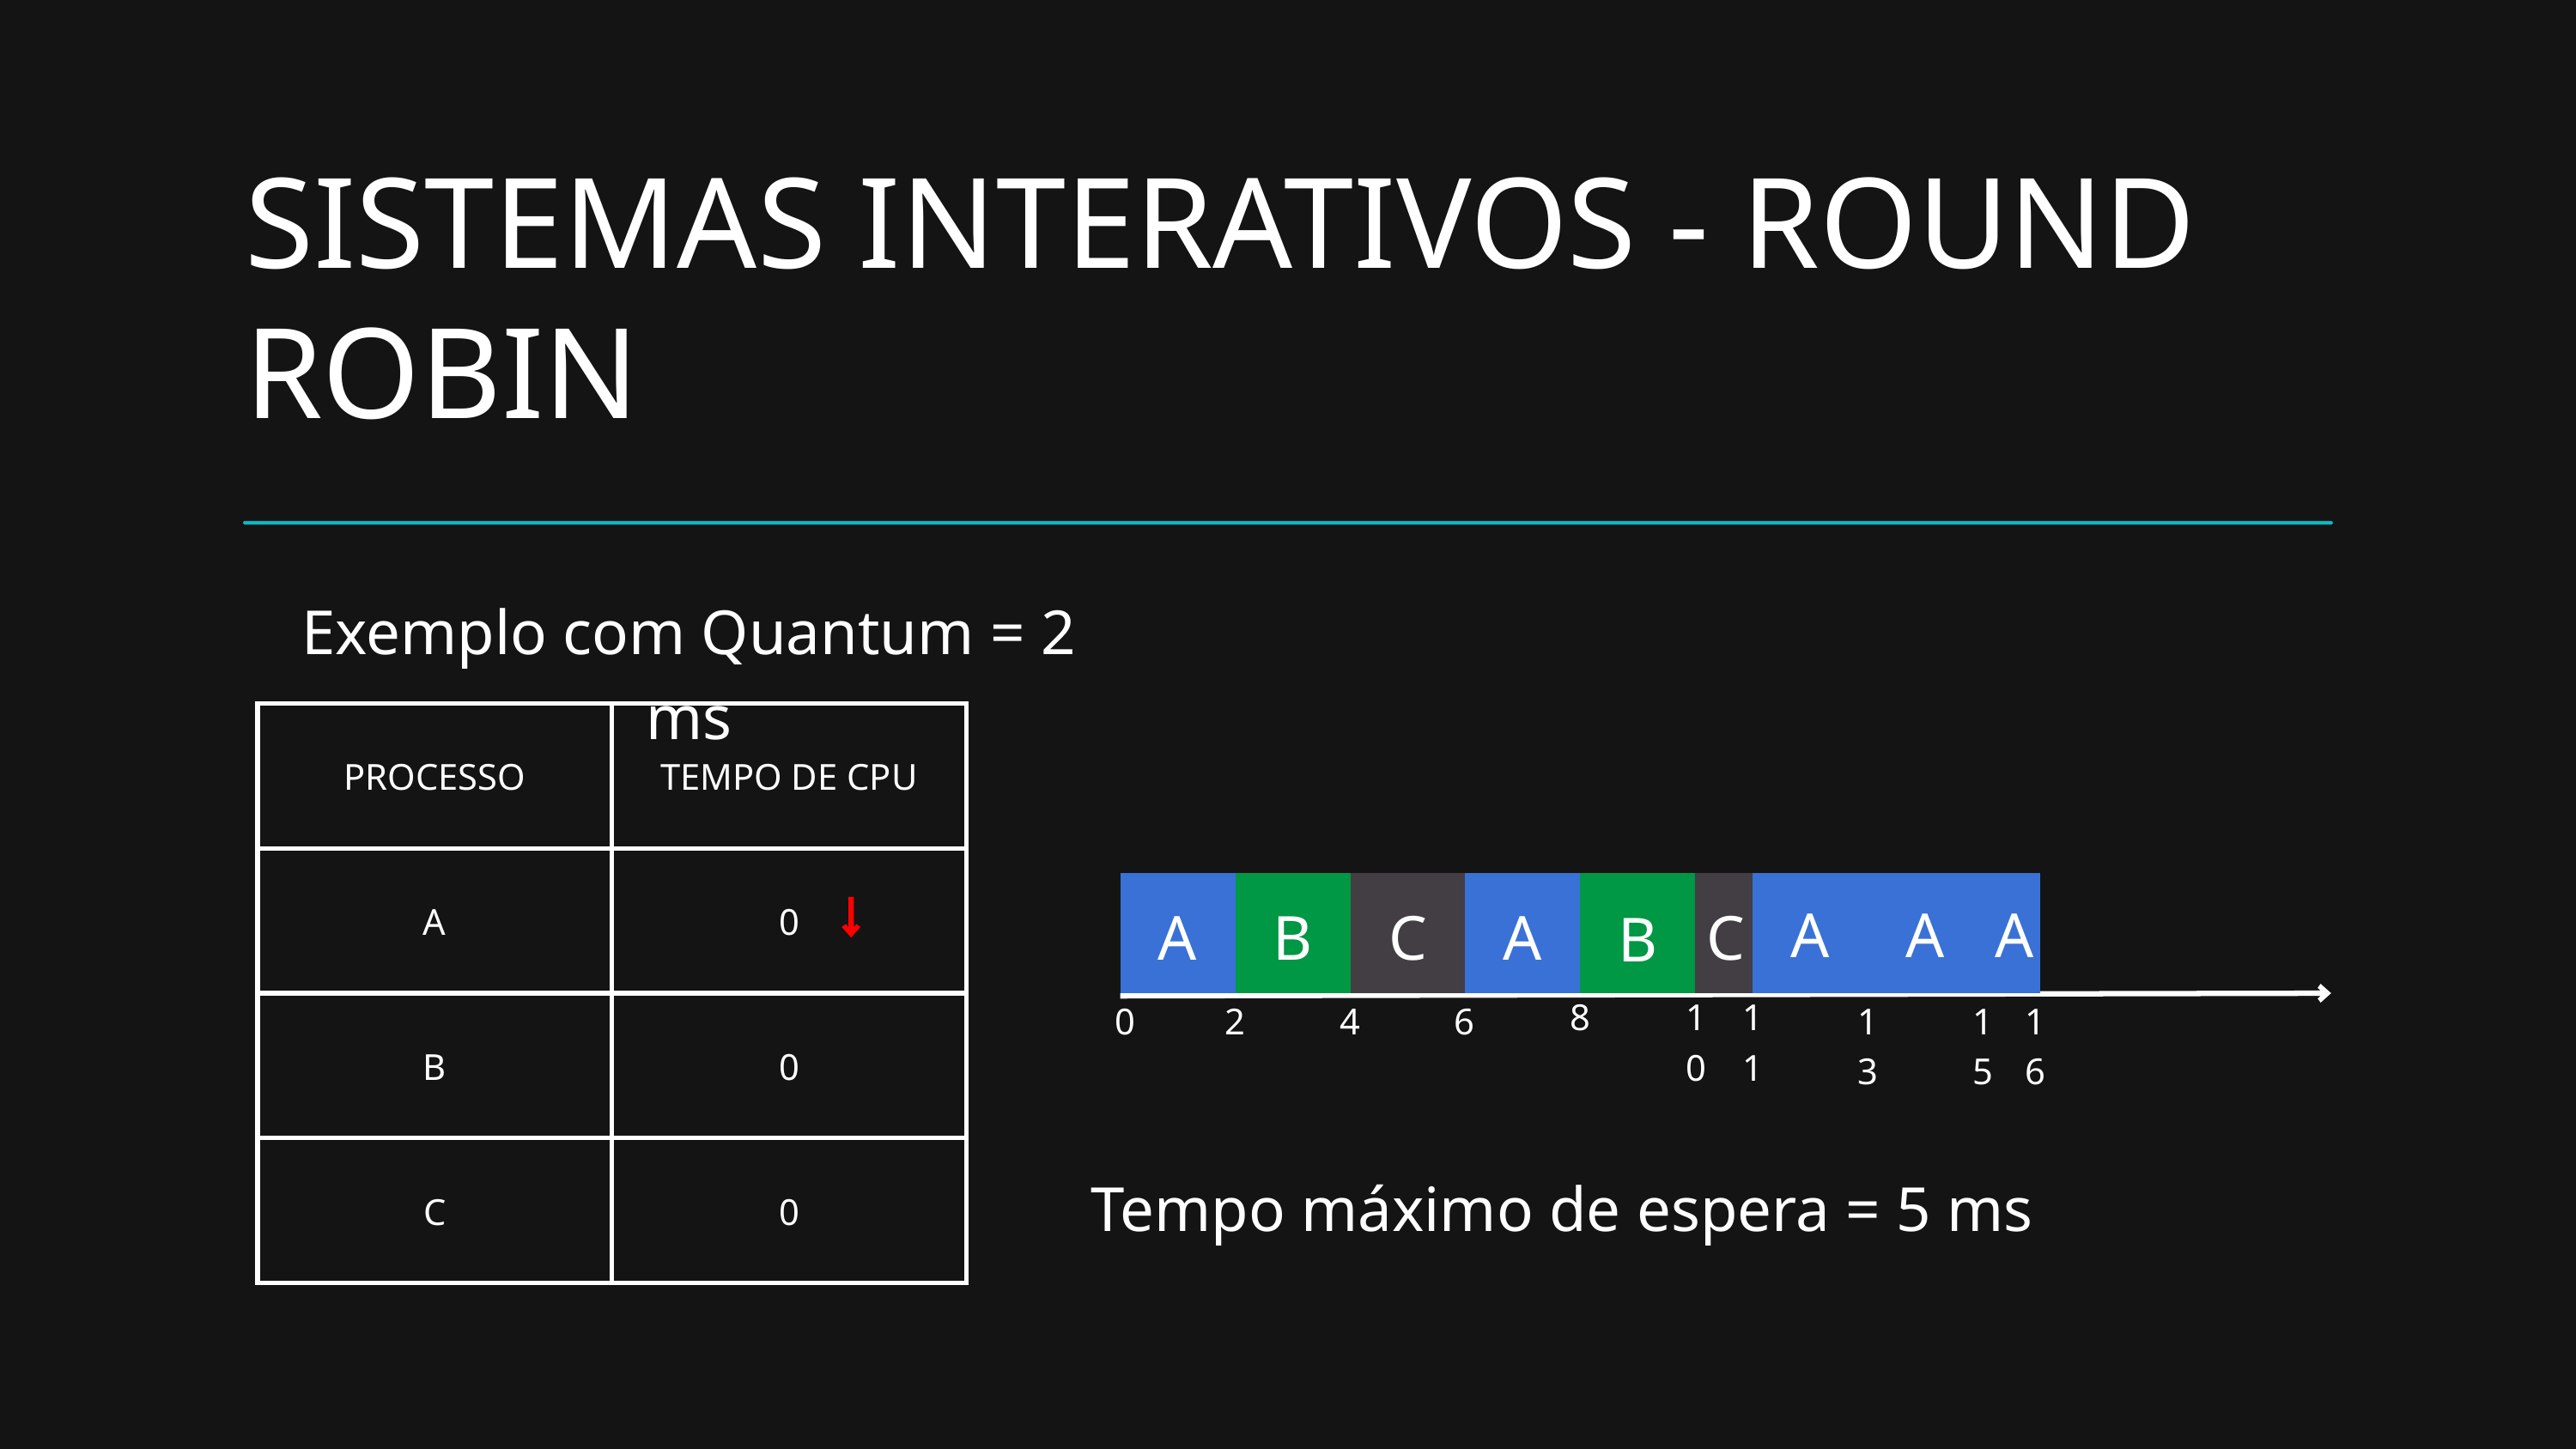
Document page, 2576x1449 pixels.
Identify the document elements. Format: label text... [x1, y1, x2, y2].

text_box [1982, 872, 2041, 994]
text_box 11 [1732, 1001, 1774, 1088]
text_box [1695, 872, 1752, 994]
text_box 4 [1340, 1001, 1361, 1042]
text_box 2 [1224, 1001, 1246, 1042]
text_box 15 [1962, 1001, 2003, 1093]
text_box [2057, 986, 2331, 1000]
text_box 16 [2014, 991, 2057, 1093]
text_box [1465, 872, 1579, 994]
text_box 6 [1454, 1001, 1475, 1042]
text_box 10 [1675, 1001, 1717, 1088]
table_cell A [260, 851, 610, 991]
table_cell 0 [614, 851, 964, 991]
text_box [1235, 872, 1349, 994]
table_header PROCESSO [260, 752, 610, 846]
table_cell 0 [614, 996, 964, 1136]
table_cell 0 [614, 1140, 964, 1281]
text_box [1120, 872, 1234, 994]
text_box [1868, 872, 1981, 994]
text_box Exemplo com Quantum = 2 ms [252, 713, 1126, 752]
table_cell B [260, 996, 610, 1136]
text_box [244, 144, 2331, 704]
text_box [1753, 872, 1866, 994]
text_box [1580, 872, 1694, 994]
text_box Tempo máximo de espera = 5 ms [1090, 1159, 2034, 1245]
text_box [1350, 872, 1464, 994]
table_cell C [260, 1140, 610, 1281]
table_header TEMPO DE CPU [614, 752, 964, 846]
text_box 13 [1847, 1001, 1889, 1093]
text_box 0 [1115, 991, 1136, 1042]
text_box 8 [1570, 1001, 1591, 1039]
